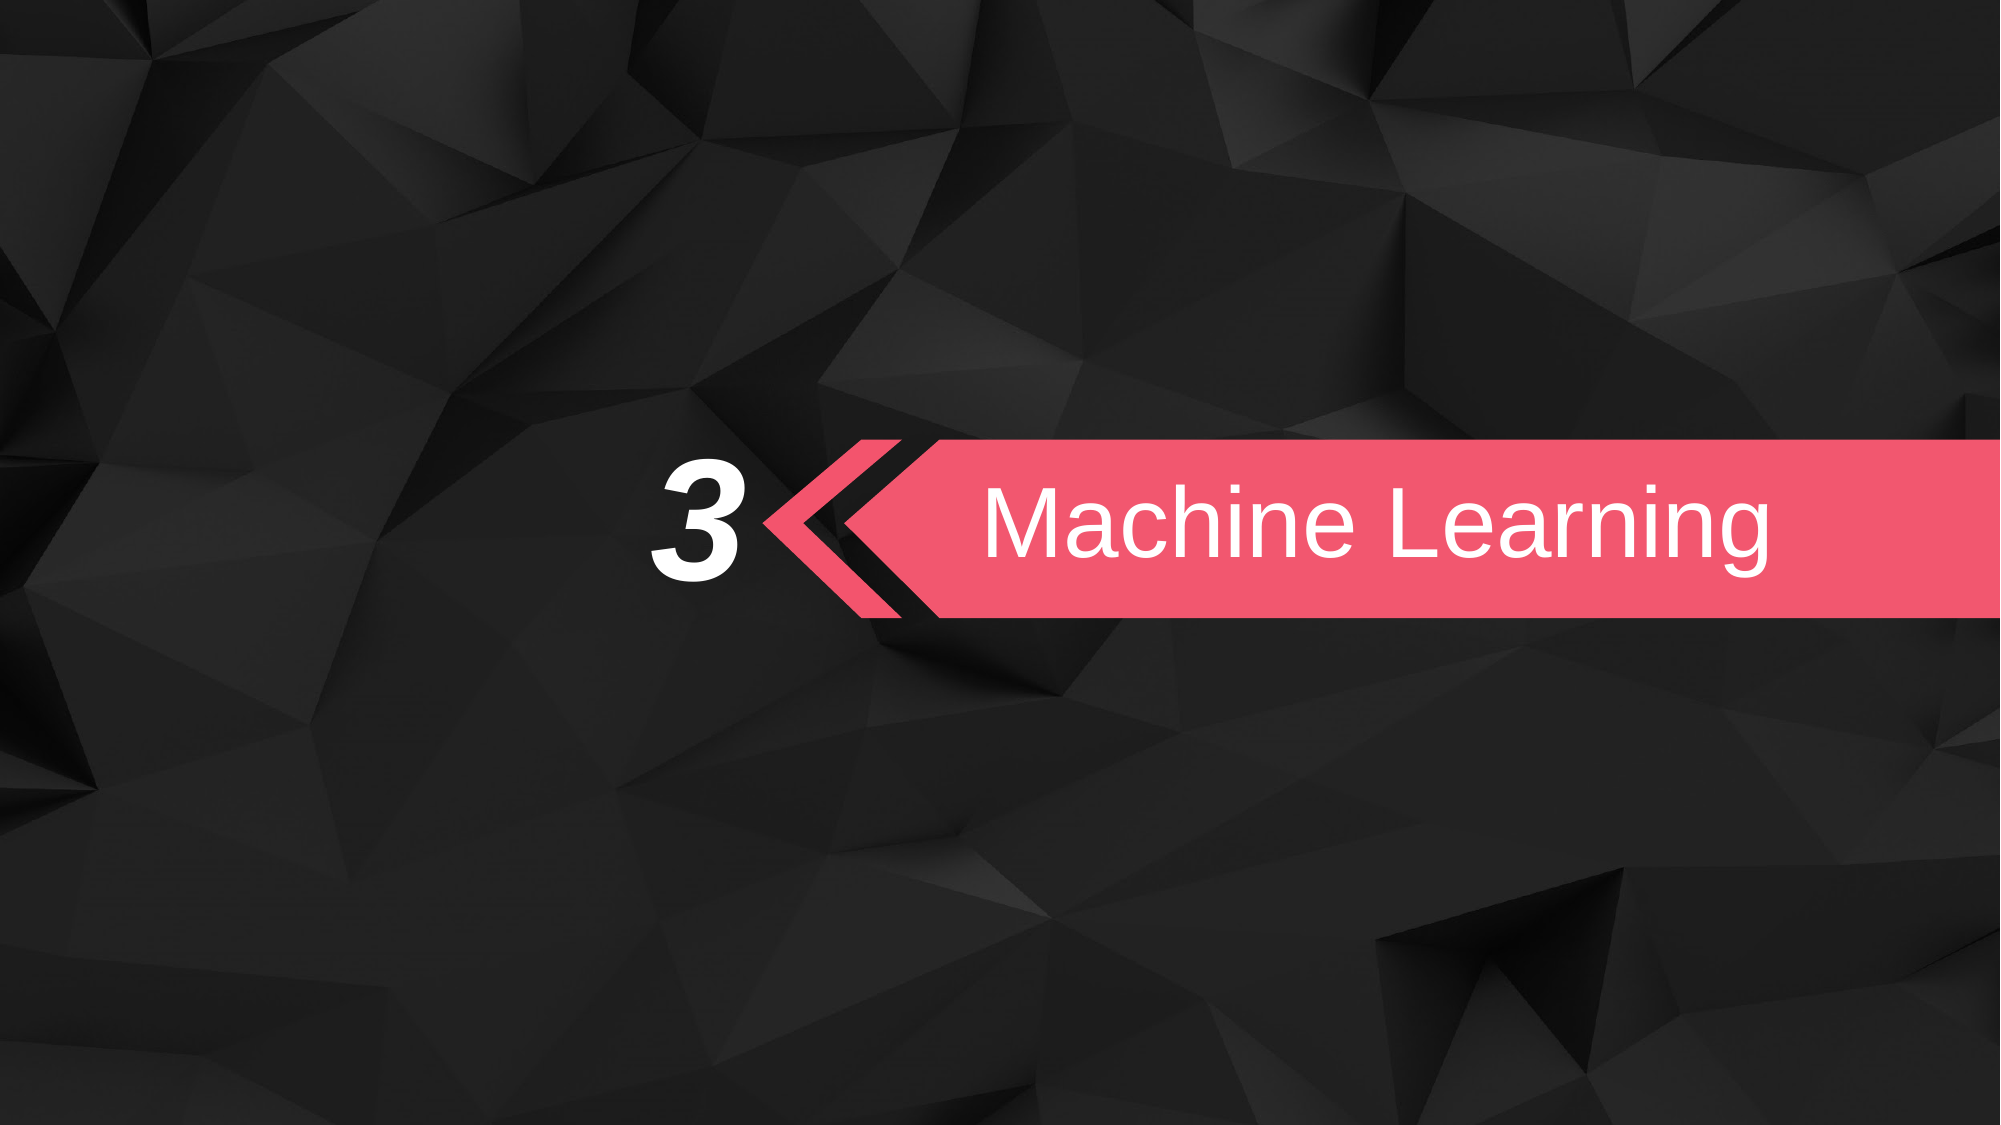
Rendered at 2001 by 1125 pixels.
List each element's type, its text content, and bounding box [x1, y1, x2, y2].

text_box 3 [324, 411, 747, 637]
title Machine Learning [782, 439, 1938, 618]
picture [0, 0, 2000, 1125]
